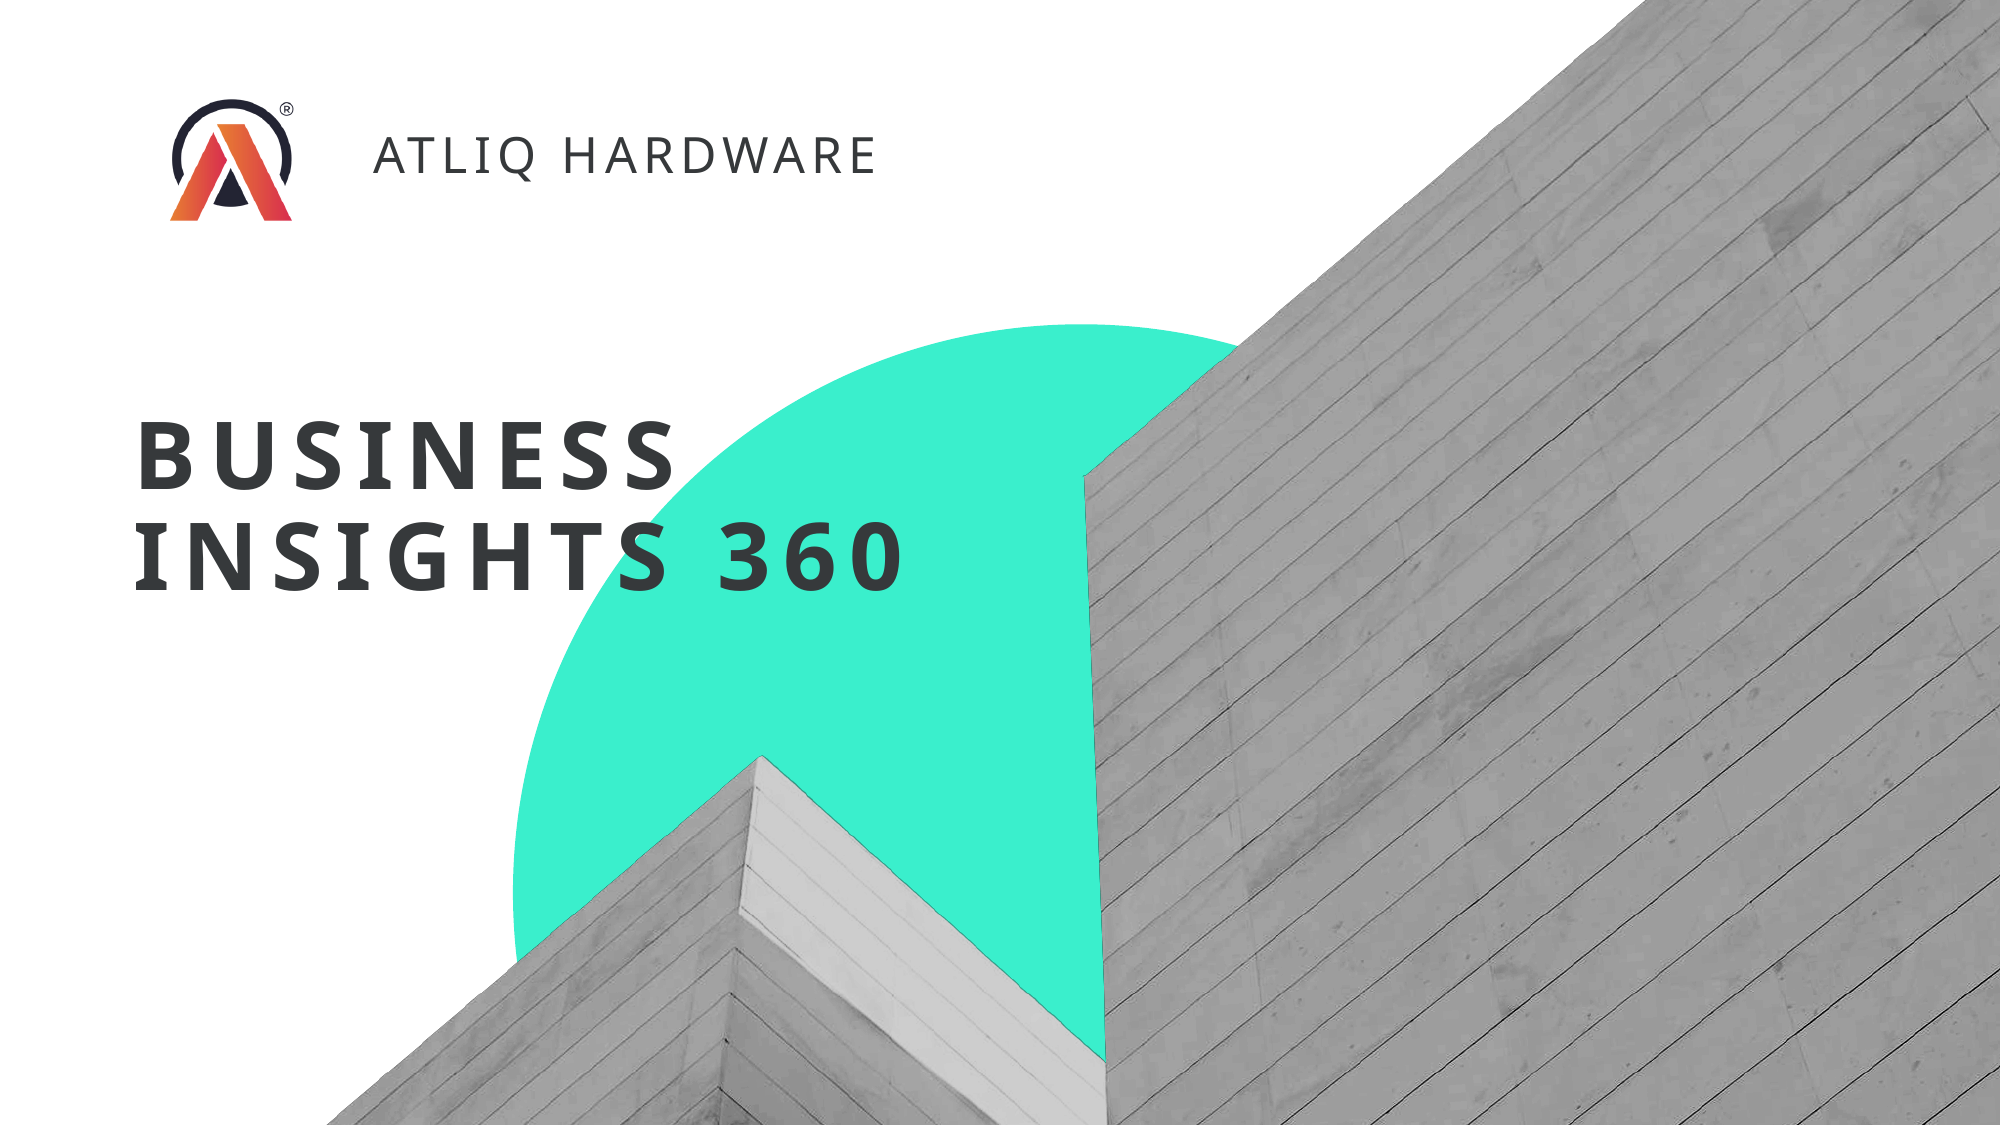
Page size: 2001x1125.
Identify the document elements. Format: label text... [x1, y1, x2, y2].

subtitle ATLIQ HARDWARE [373, 68, 1351, 214]
title Business Insights 360 [133, 307, 1243, 796]
picture [124, 0, 2000, 1125]
